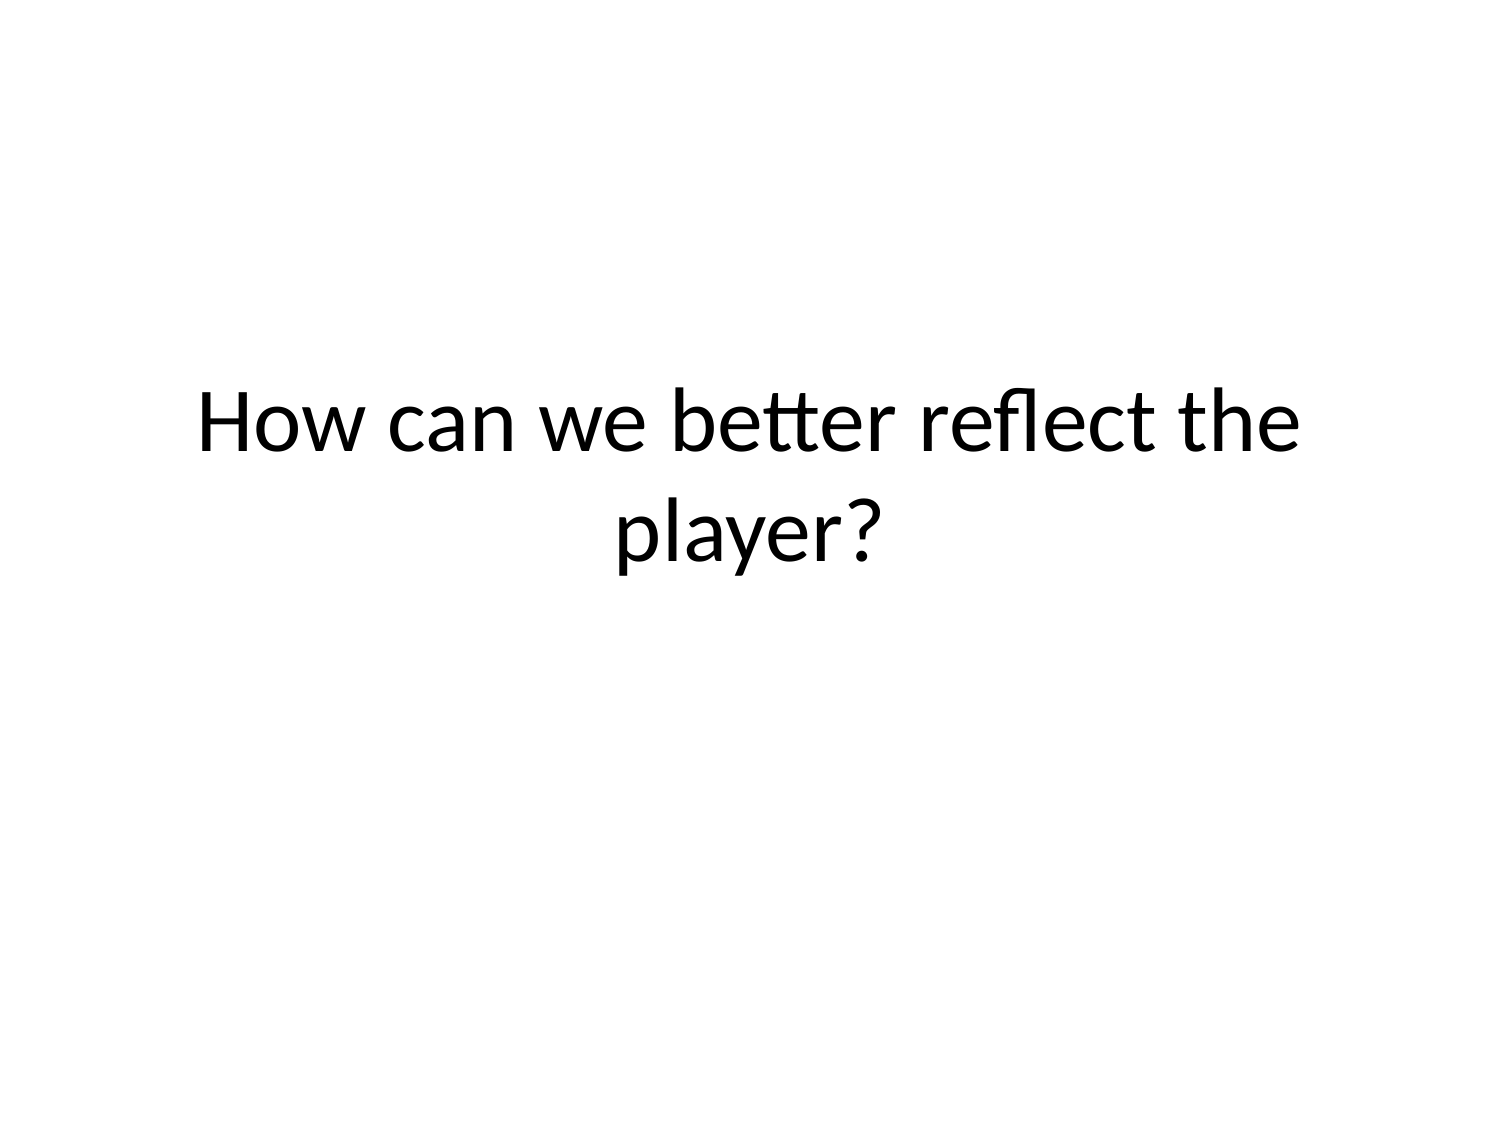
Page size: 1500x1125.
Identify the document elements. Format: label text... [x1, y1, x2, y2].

title How can we better reflect the player? [112, 349, 1388, 591]
